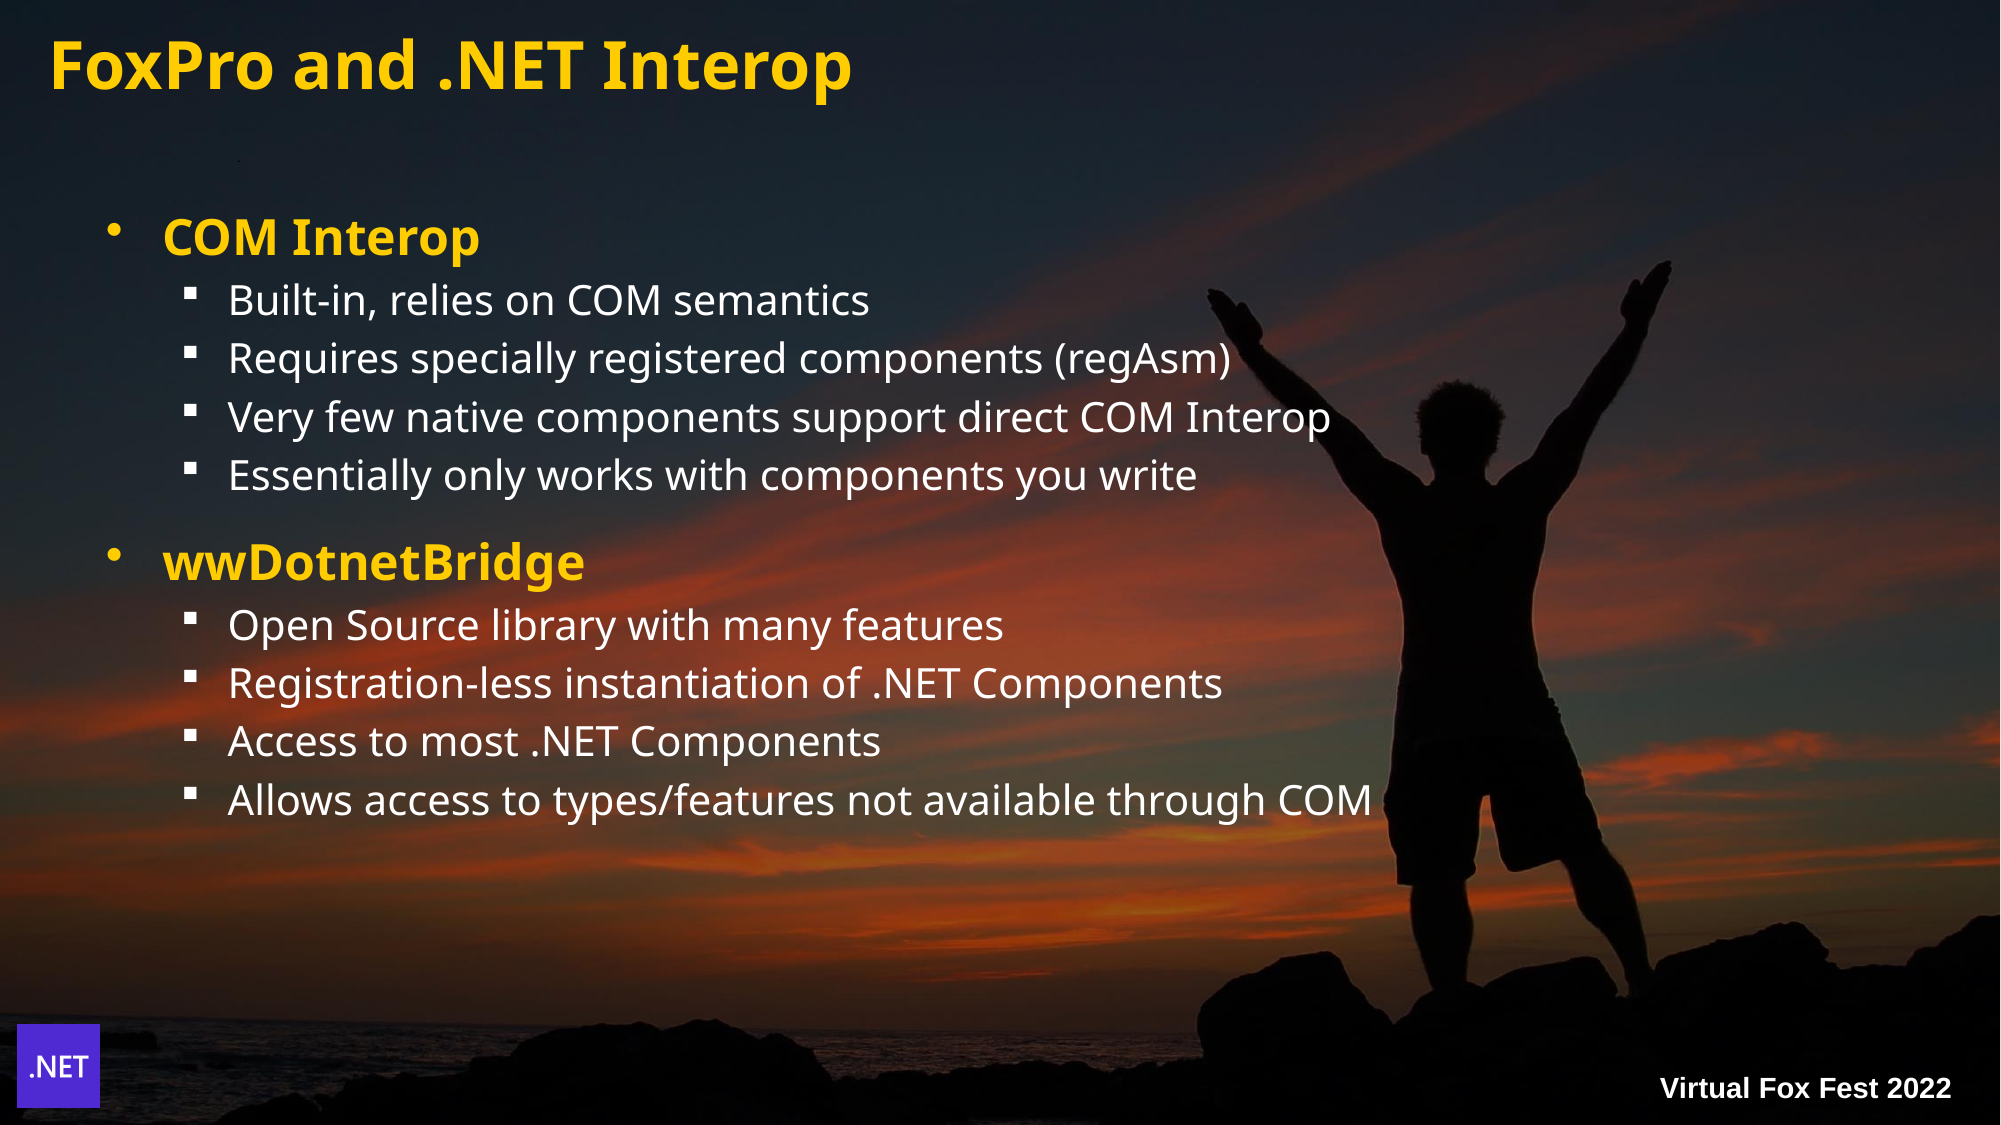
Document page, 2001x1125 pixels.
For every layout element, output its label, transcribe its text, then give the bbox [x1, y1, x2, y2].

picture [0, 0, 2001, 1125]
list COM Interop Built-in, relies on COM semantics Requires specially registered components (regAsm) Very few native components support direct COM Interop Essentially only works with components you write wwDotnetBridge Open Source library with many features Registration-less instantiation of .NET Components Access to most .NET Components Allows access to types/features not available through COM [83, 187, 1613, 988]
title FoxPro and .NET Interop [33, 24, 1734, 100]
